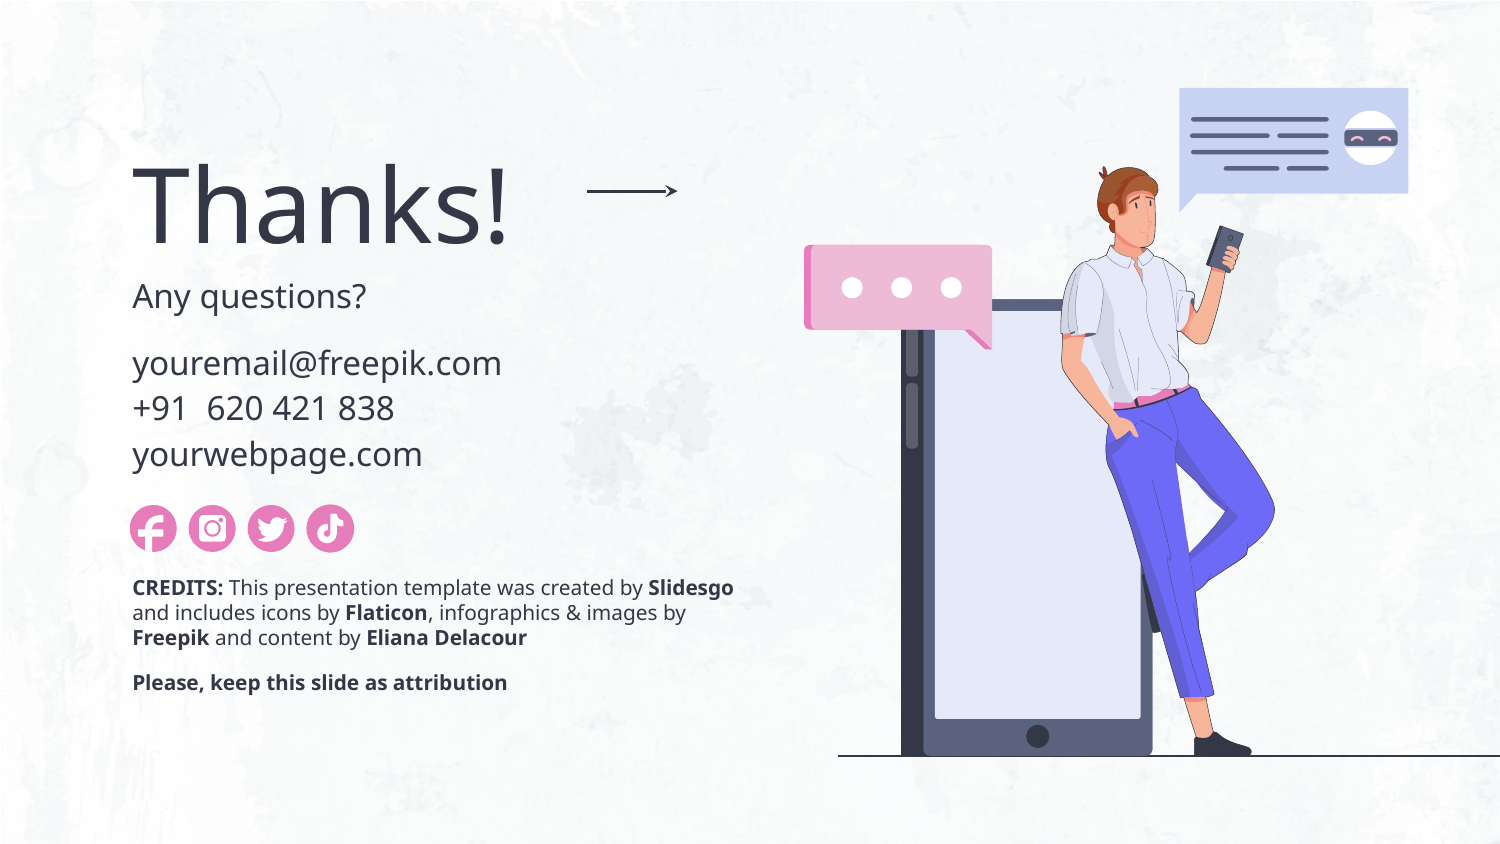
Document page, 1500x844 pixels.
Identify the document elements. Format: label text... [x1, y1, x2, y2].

title Thanks! [117, 105, 750, 253]
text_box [306, 504, 356, 553]
picture [2, 2, 1500, 844]
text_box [247, 504, 296, 553]
text_box Please, keep this slide as attribution [117, 658, 750, 706]
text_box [129, 504, 178, 553]
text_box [803, 87, 1409, 757]
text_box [188, 504, 237, 553]
subtitle Any questions? youremail@freepik.com +91 620 421 838 yourwebpage.com [117, 253, 750, 488]
